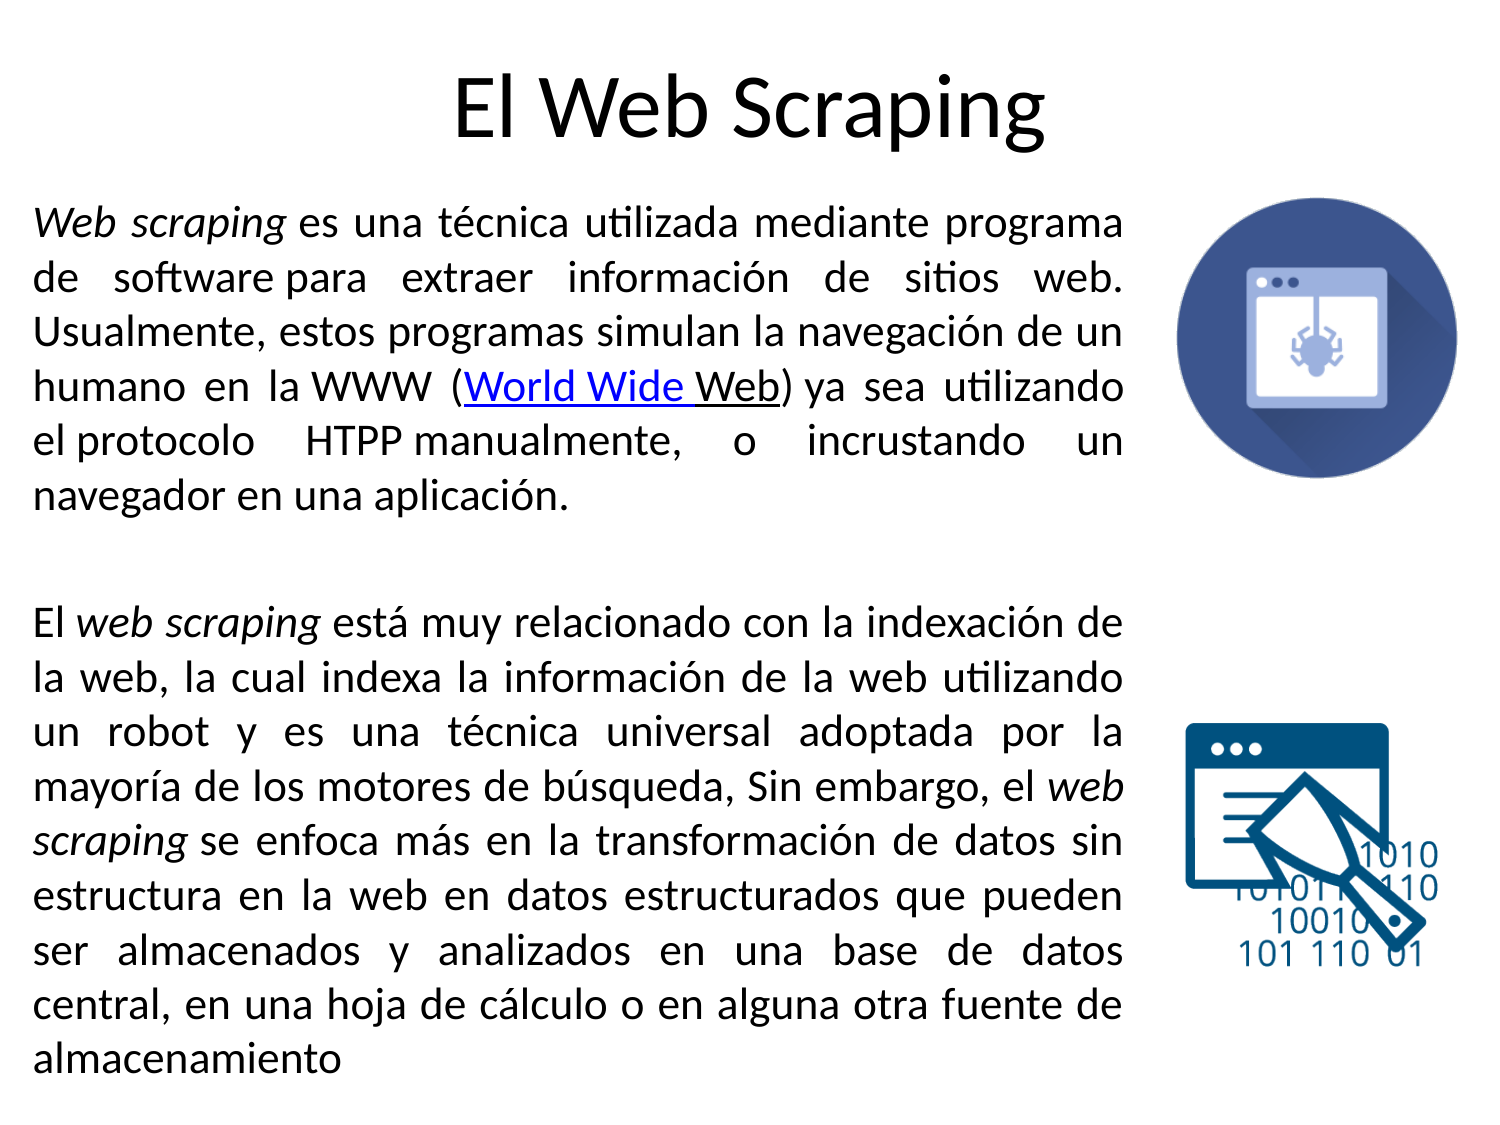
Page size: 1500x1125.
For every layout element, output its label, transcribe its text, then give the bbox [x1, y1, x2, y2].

list Web scraping es una técnica utilizada mediante programa de software para extraer información de sitios web. Usualmente, estos programas simulan la navegación de un humano en la WWW (World Wide Web) ya sea utilizando el protocolo HTPP manualmente, o incrustando un navegador en una aplicación. El web scraping está muy relacionado con la indexación de la web, la cual indexa la información de la web utilizando un robot y es una técnica universal adoptada por la mayoría de los motores de búsqueda, Sin embargo, el web scraping se enfoca más en la transformación de datos sin estructura en la web en datos estructurados que pueden ser almacenados y analizados en una base de datos central, en una hoja de cálculo o en alguna otra fuente de almacenamiento [17, 184, 1140, 1106]
title El Web Scraping [75, 7, 1425, 195]
picture [1170, 715, 1447, 977]
picture [1174, 196, 1459, 481]
